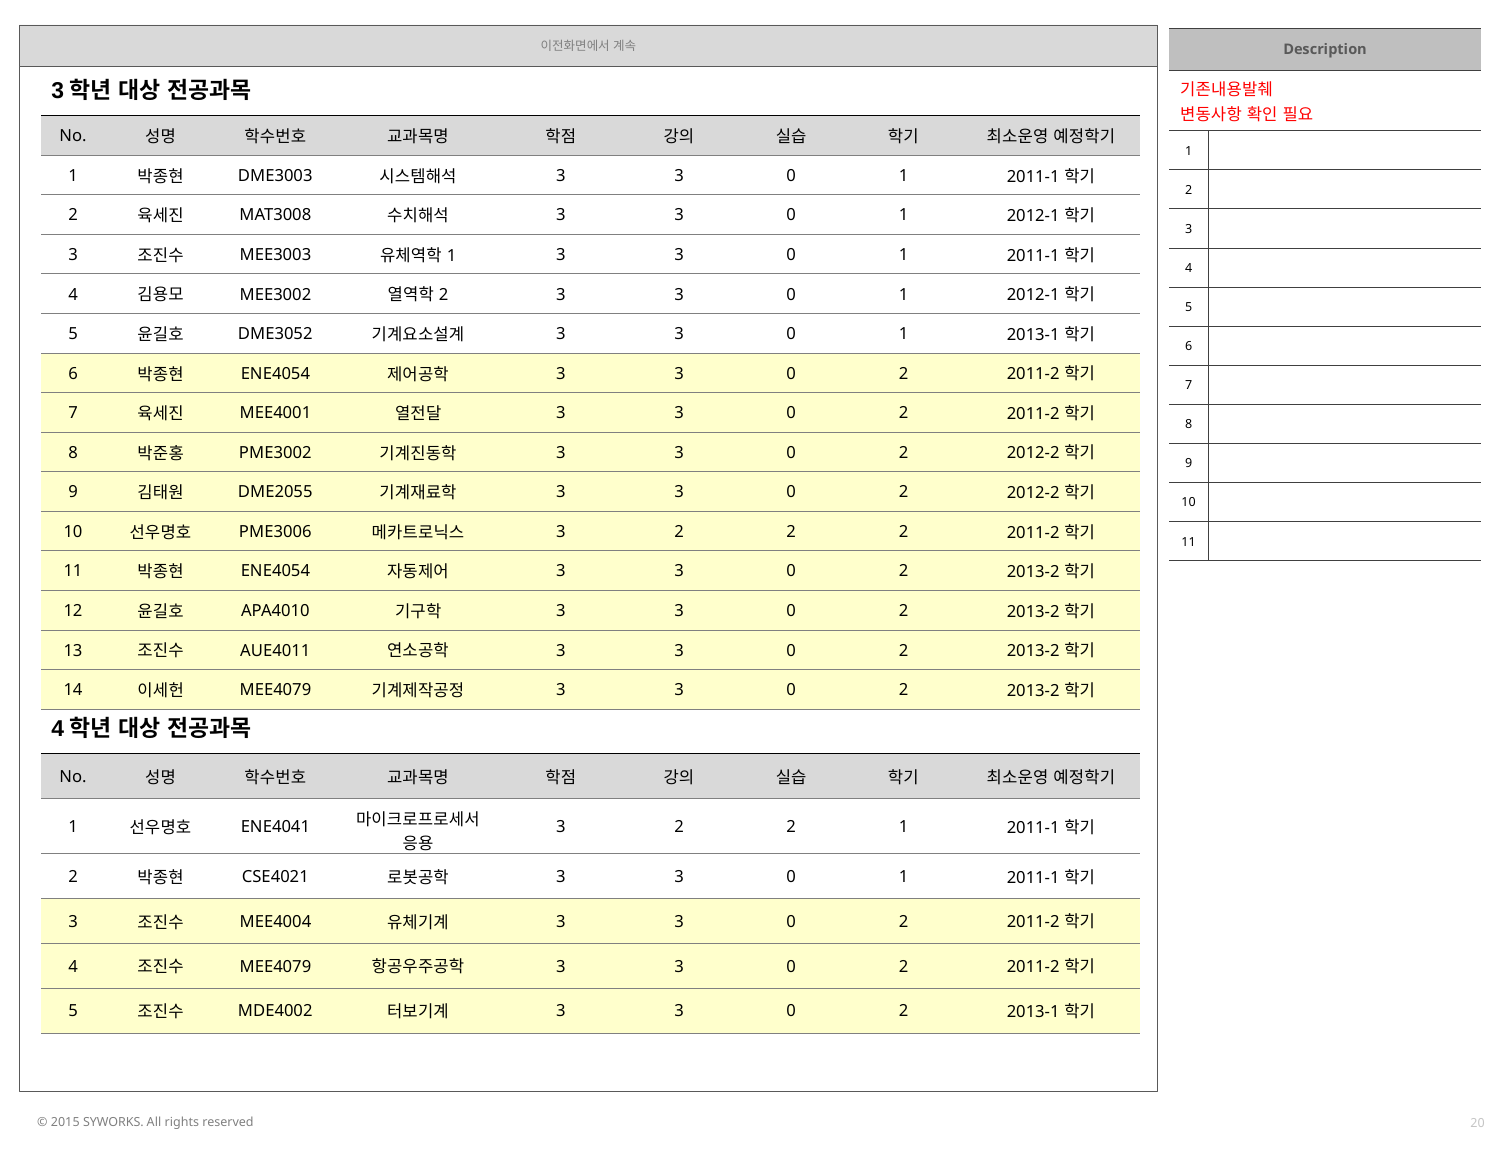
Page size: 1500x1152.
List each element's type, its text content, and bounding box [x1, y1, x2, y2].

table_cell 3 [502, 195, 620, 234]
table_cell [1209, 522, 1481, 560]
table_header 최소운영 예정학기 [962, 754, 1140, 798]
table_cell 3 [502, 989, 620, 1033]
table_cell 3 [1169, 209, 1208, 248]
table_cell 2 [844, 393, 962, 432]
table_cell 박종현 [105, 854, 216, 898]
table_header 학점 [502, 754, 620, 798]
table_cell 연소공학 [334, 631, 502, 669]
table_header 학수번호 [216, 116, 334, 155]
table_cell 2011-1학기 [962, 235, 1140, 273]
table_cell 7 [1169, 366, 1208, 404]
table_cell MEE4079 [216, 944, 334, 988]
table_header 성명 [105, 754, 216, 798]
table_cell 2 [41, 854, 105, 898]
table_cell 유체기계 [334, 899, 502, 943]
table_cell DME3052 [216, 314, 334, 353]
table_cell 10 [41, 512, 105, 550]
table_cell [1209, 405, 1481, 443]
table_cell 기구학 [334, 591, 502, 630]
table_cell 2 [844, 899, 962, 943]
table_header Description [1169, 29, 1481, 70]
table_cell 열전달 [334, 393, 502, 432]
table_header 강의 [620, 116, 738, 155]
table_cell MEE3002 [216, 274, 334, 313]
table_cell 10 [1169, 483, 1208, 521]
table_cell 3 [502, 854, 620, 898]
table_cell 3 [502, 235, 620, 273]
table_cell 3 [502, 670, 620, 709]
table_cell 시스템해석 [334, 156, 502, 194]
table_cell 2012-1학기 [962, 195, 1140, 234]
table_cell 3 [620, 899, 738, 943]
table_cell 0 [738, 899, 844, 943]
table_cell 박종현 [105, 551, 216, 590]
table_cell 메카트로닉스 [334, 512, 502, 550]
table_cell 2 [738, 512, 844, 550]
table_cell 유체역학1 [334, 235, 502, 273]
table_cell DME3003 [216, 156, 334, 194]
table_cell 3 [620, 393, 738, 432]
table_cell 4 [1169, 249, 1208, 287]
table_cell ENE4054 [216, 354, 334, 392]
table_cell 0 [738, 551, 844, 590]
table_cell 0 [738, 235, 844, 273]
table_cell 0 [738, 854, 844, 898]
table_cell 제어공학 [334, 354, 502, 392]
table_cell 3 [502, 354, 620, 392]
table_cell 박종현 [105, 354, 216, 392]
table_cell 1 [844, 195, 962, 234]
table_cell [1209, 444, 1481, 482]
text_box 3학년 대상 전공과목 [36, 67, 268, 111]
table_header 실습 [738, 754, 844, 798]
table_header 실습 [738, 116, 844, 155]
table_cell 3 [620, 591, 738, 630]
table_header 최소운영 예정학기 [962, 116, 1140, 155]
table_cell 11 [1169, 522, 1208, 560]
table_cell 조진수 [105, 631, 216, 669]
table_cell 2011-1학기 [962, 799, 1140, 853]
table_cell 윤길호 [105, 591, 216, 630]
table_cell [1209, 366, 1481, 404]
table_cell 3 [620, 854, 738, 898]
table_cell 12 [41, 591, 105, 630]
table_cell 1 [844, 235, 962, 273]
table_cell 2 [844, 989, 962, 1033]
table_cell MEE4001 [216, 393, 334, 432]
table_cell 2013-2학기 [962, 670, 1140, 709]
table_cell 선우명호 [105, 512, 216, 550]
table_cell 6 [41, 354, 105, 392]
table_cell 1 [1169, 131, 1208, 169]
text_box 4학년 대상 전공과목 [36, 705, 268, 748]
table_cell 2 [844, 591, 962, 630]
table_cell 0 [738, 393, 844, 432]
table_cell 3 [41, 235, 105, 273]
table_cell 13 [41, 631, 105, 669]
table_cell 조진수 [105, 899, 216, 943]
table_cell 0 [738, 354, 844, 392]
table_cell 조진수 [105, 235, 216, 273]
table_cell 3 [502, 591, 620, 630]
table_cell CSE4021 [216, 854, 334, 898]
table_cell 2013-2학기 [962, 551, 1140, 590]
table_cell [1209, 131, 1481, 169]
table_cell 3 [620, 670, 738, 709]
table_cell 2011-2학기 [962, 512, 1140, 550]
table_cell 2 [620, 799, 738, 853]
table_cell 3 [620, 274, 738, 313]
table_header 강의 [620, 754, 738, 798]
table_cell 2 [844, 631, 962, 669]
table_cell 4 [41, 274, 105, 313]
table_cell 기계재료학 [334, 472, 502, 511]
table_cell 14 [41, 670, 105, 705]
table_cell 0 [738, 314, 844, 353]
table_cell 0 [738, 433, 844, 471]
table_cell MEE4079 [216, 670, 334, 709]
table_cell APA4010 [216, 591, 334, 630]
table_cell 2012-1학기 [962, 274, 1140, 313]
table_cell 로봇공학 [334, 854, 502, 898]
table_cell 3 [620, 472, 738, 511]
table_cell 2013-2학기 [962, 631, 1140, 669]
table_cell 0 [738, 472, 844, 511]
table_cell [1209, 288, 1481, 326]
table_cell 3 [620, 944, 738, 988]
table_cell [1209, 209, 1481, 248]
table_cell 3 [620, 156, 738, 194]
table_header 학수번호 [216, 754, 334, 798]
table_cell 1 [41, 799, 105, 853]
table_cell 2013-2학기 [962, 591, 1140, 630]
table_cell 0 [738, 670, 844, 709]
table_cell 마이크로프로세서응용 [334, 799, 502, 853]
table_cell 0 [738, 631, 844, 669]
table_cell 2 [844, 512, 962, 550]
table_cell 3 [620, 195, 738, 234]
table_cell 2011-2학기 [962, 899, 1140, 943]
table_cell 3 [620, 235, 738, 273]
table_cell 0 [738, 156, 844, 194]
table_cell 수치해석 [334, 195, 502, 234]
table_cell 3 [502, 433, 620, 471]
table_cell 선우명호 [105, 799, 216, 853]
table_cell [1209, 249, 1481, 287]
table_cell DME2055 [216, 472, 334, 511]
table_cell 김용모 [105, 274, 216, 313]
table_cell 항공우주공학 [334, 944, 502, 988]
table_cell 2 [844, 472, 962, 511]
table_cell 3 [502, 472, 620, 511]
table_cell 1 [844, 799, 962, 853]
table_cell 김태원 [105, 472, 216, 511]
table_cell 2011-2학기 [962, 393, 1140, 432]
table_cell MAT3008 [216, 195, 334, 234]
table_cell 2 [844, 354, 962, 392]
table_cell 기계요소설계 [334, 314, 502, 353]
table_header 교과목명 [334, 116, 502, 155]
table_cell 8 [1169, 405, 1208, 443]
table_cell 1 [844, 274, 962, 313]
table_cell 육세진 [105, 393, 216, 432]
table_cell [1209, 327, 1481, 365]
table_cell 3 [41, 899, 105, 943]
table_cell 1 [844, 314, 962, 353]
table_cell AUE4011 [216, 631, 334, 669]
table_header 성명 [105, 116, 216, 155]
table_cell 2 [844, 433, 962, 471]
table_cell 박준홍 [105, 433, 216, 471]
table_cell 8 [41, 433, 105, 471]
table_cell 열역학2 [334, 274, 502, 313]
table_cell 5 [1169, 288, 1208, 326]
table_cell PME3006 [216, 512, 334, 550]
table_cell 자동제어 [334, 551, 502, 590]
table_cell 6 [1169, 327, 1208, 365]
table_cell 2 [620, 512, 738, 550]
table_cell 11 [41, 551, 105, 590]
table_cell 2013-1학기 [962, 314, 1140, 353]
table_cell PME3002 [216, 433, 334, 471]
table_cell 이세헌 [105, 670, 216, 705]
table_cell 1 [41, 156, 105, 194]
table_cell 윤길호 [105, 314, 216, 353]
table_cell 2 [844, 944, 962, 988]
table_cell 3 [502, 393, 620, 432]
table_cell 5 [41, 314, 105, 353]
table_cell 9 [1169, 444, 1208, 482]
table_cell 2011-2학기 [962, 354, 1140, 392]
table_cell 3 [502, 551, 620, 590]
table_cell 3 [620, 551, 738, 590]
table_cell 3 [620, 631, 738, 669]
table_cell 조진수 [105, 944, 216, 988]
table_cell MEE4004 [216, 899, 334, 943]
table_cell 3 [502, 512, 620, 550]
table_cell 박종현 [105, 156, 216, 194]
table_cell 3 [620, 433, 738, 471]
table_cell 기계진동학 [334, 433, 502, 471]
table_cell 2012-2학기 [962, 433, 1140, 471]
table_cell 터보기계 [334, 989, 502, 1033]
table_cell 0 [738, 591, 844, 630]
table_cell 2 [844, 670, 962, 709]
table_cell 1 [844, 854, 962, 898]
table_cell 3 [620, 989, 738, 1033]
table_cell 7 [41, 393, 105, 432]
slide_number 20 [1429, 1102, 1500, 1145]
table_header 학기 [844, 754, 962, 798]
table_cell 3 [502, 899, 620, 943]
table_header 교과목명 [334, 754, 502, 798]
table_cell 3 [502, 274, 620, 313]
table_cell 2011-1학기 [962, 156, 1140, 194]
table_cell ENE4041 [216, 799, 334, 853]
table_cell 육세진 [105, 195, 216, 234]
table_cell 4 [41, 944, 105, 988]
table_cell 2013-1학기 [962, 989, 1140, 1033]
table_cell 2 [738, 799, 844, 853]
table_cell 3 [502, 799, 620, 853]
table_cell ENE4054 [216, 551, 334, 590]
table_cell 3 [502, 156, 620, 194]
table_cell 2 [41, 195, 105, 234]
table_cell [1209, 483, 1481, 521]
table_cell 1 [844, 156, 962, 194]
table_header No. [41, 754, 105, 798]
table_cell 3 [502, 944, 620, 988]
table_header No. [41, 116, 105, 155]
table_cell 3 [620, 314, 738, 353]
table_cell 5 [41, 989, 105, 1033]
table_cell 2012-2학기 [962, 472, 1140, 511]
table_cell 2 [1169, 170, 1208, 208]
table_cell 2 [844, 551, 962, 590]
table_cell 9 [41, 472, 105, 511]
table_cell 조진수 [105, 989, 216, 1033]
table_cell 기존내용발췌 변동사항 확인 필요 [1169, 71, 1481, 130]
table_cell 0 [738, 944, 844, 988]
table_header 학기 [844, 116, 962, 155]
table_header 학점 [502, 116, 620, 155]
table_cell MDE4002 [216, 989, 334, 1033]
table_cell MEE3003 [216, 235, 334, 273]
table_cell 2011-2학기 [962, 944, 1140, 988]
table_cell 2011-1학기 [962, 854, 1140, 898]
table_cell 3 [502, 631, 620, 669]
table_cell [1209, 170, 1481, 208]
table_cell 0 [738, 195, 844, 234]
table_cell 3 [620, 354, 738, 392]
table_cell 3 [502, 314, 620, 353]
table_cell 0 [738, 274, 844, 313]
table_cell 0 [738, 989, 844, 1033]
table_cell 기계제작공정 [334, 670, 502, 709]
